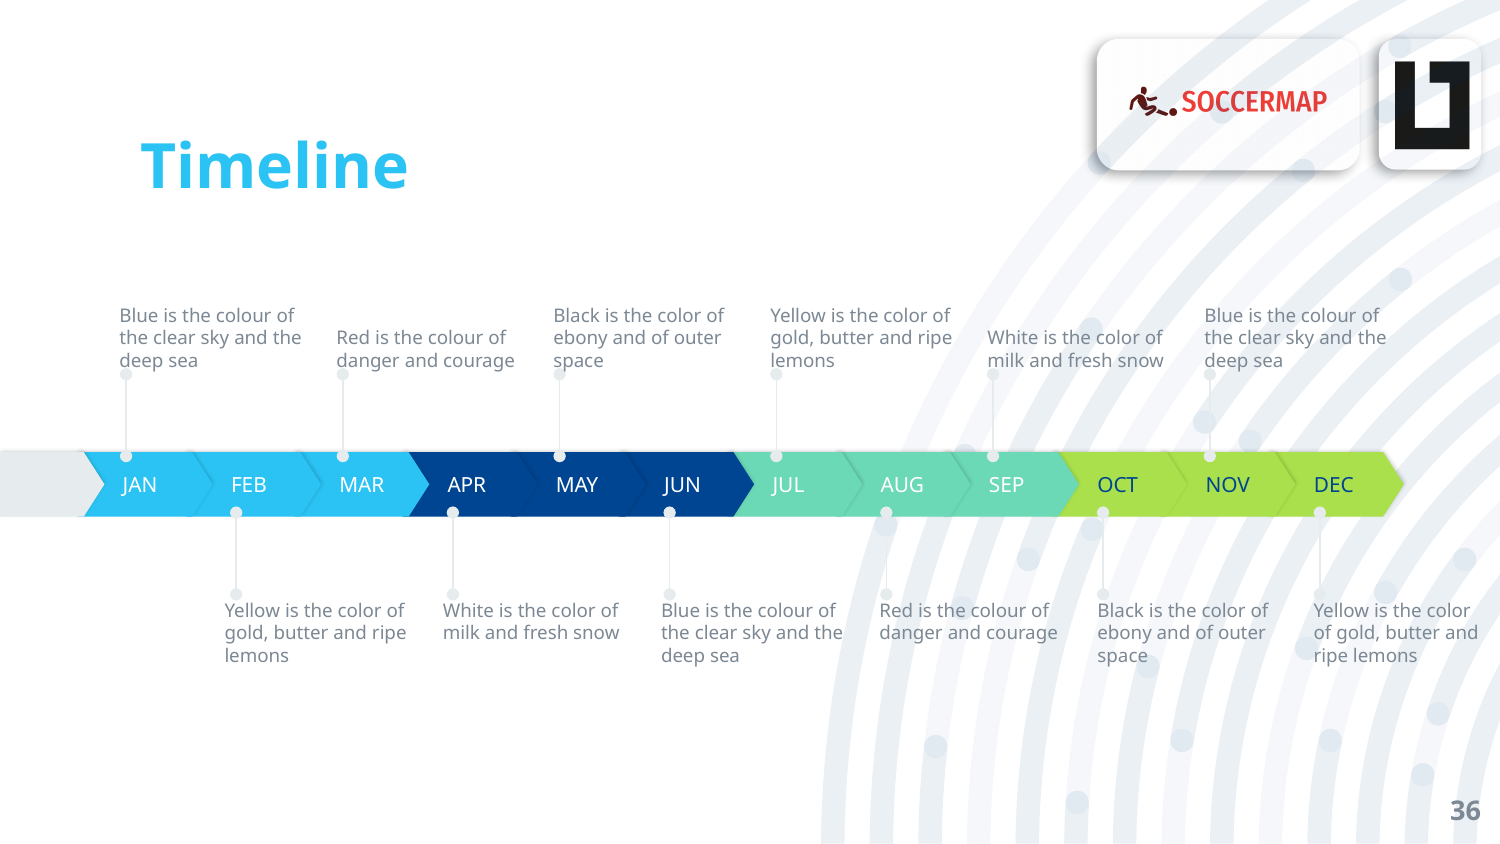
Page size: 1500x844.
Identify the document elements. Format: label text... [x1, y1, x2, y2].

text_box MAY [521, 452, 646, 517]
text_box White is the color of milk and fresh snow [442, 598, 648, 686]
text_box Yellow is the color of gold, butter and ripe lemons [1313, 598, 1484, 686]
text_box [0, 452, 105, 517]
text_box JUN [629, 452, 755, 517]
picture [1378, 38, 1482, 170]
slide_number 36 [1391, 779, 1482, 844]
text_box Red is the colour of danger and courage [336, 283, 542, 371]
text_box SEP [954, 452, 1079, 517]
text_box AUG [844, 452, 971, 517]
text_box APR [411, 452, 538, 517]
text_box DEC [1279, 452, 1404, 517]
text_box JUL [736, 452, 863, 517]
text_box OCT [1061, 452, 1188, 517]
text_box Black is the color of ebony and of outer space [553, 283, 759, 371]
title Timeline [140, 137, 1360, 203]
text_box JAN [87, 452, 213, 517]
text_box Blue is the colour of the clear sky and the deep sea [661, 598, 867, 686]
text_box White is the color of milk and fresh snow [987, 283, 1193, 371]
text_box Blue is the colour of the clear sky and the deep sea [119, 283, 325, 371]
text_box FEB [196, 452, 322, 517]
text_box Yellow is the color of gold, butter and ripe lemons [770, 283, 976, 371]
text_box Black is the color of ebony and of outer space [1097, 598, 1303, 686]
text_box Blue is the colour of the clear sky and the deep sea [1204, 283, 1410, 371]
text_box MAR [304, 452, 430, 517]
text_box NOV [1169, 452, 1296, 517]
text_box Yellow is the color of gold, butter and ripe lemons [224, 598, 430, 686]
text_box Red is the colour of danger and courage [879, 598, 1085, 686]
picture [1096, 38, 1360, 137]
